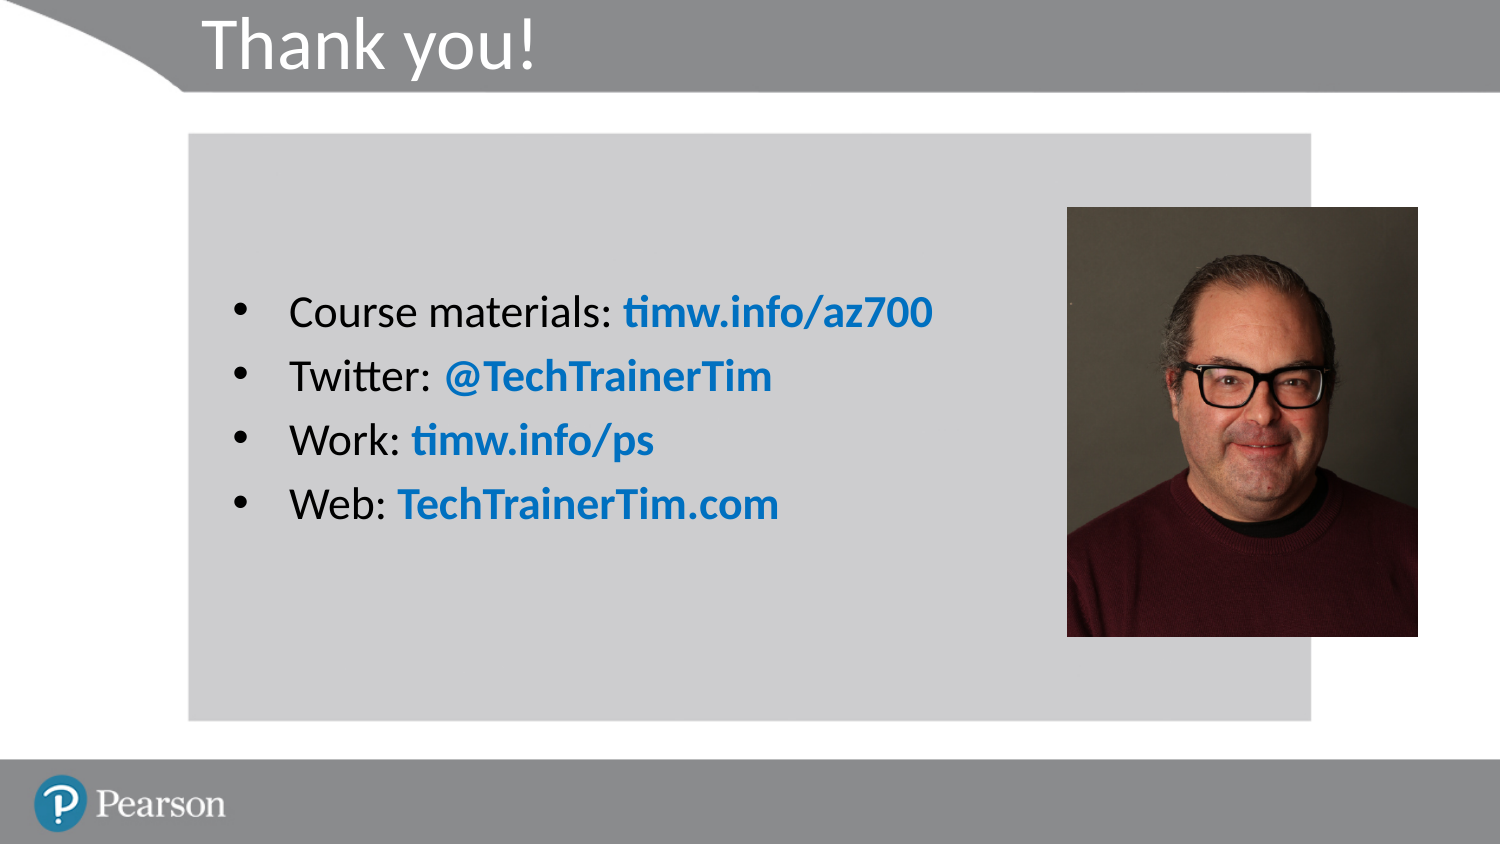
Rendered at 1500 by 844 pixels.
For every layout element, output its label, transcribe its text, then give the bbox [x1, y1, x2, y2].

picture [0, 0, 1500, 844]
list Course materials: timw.info/az700 Twitter: @TechTrainerTim Work: timw.info/ps Web: TechTrainerTim.com [217, 273, 1311, 697]
title Thank you! [186, 0, 1425, 79]
